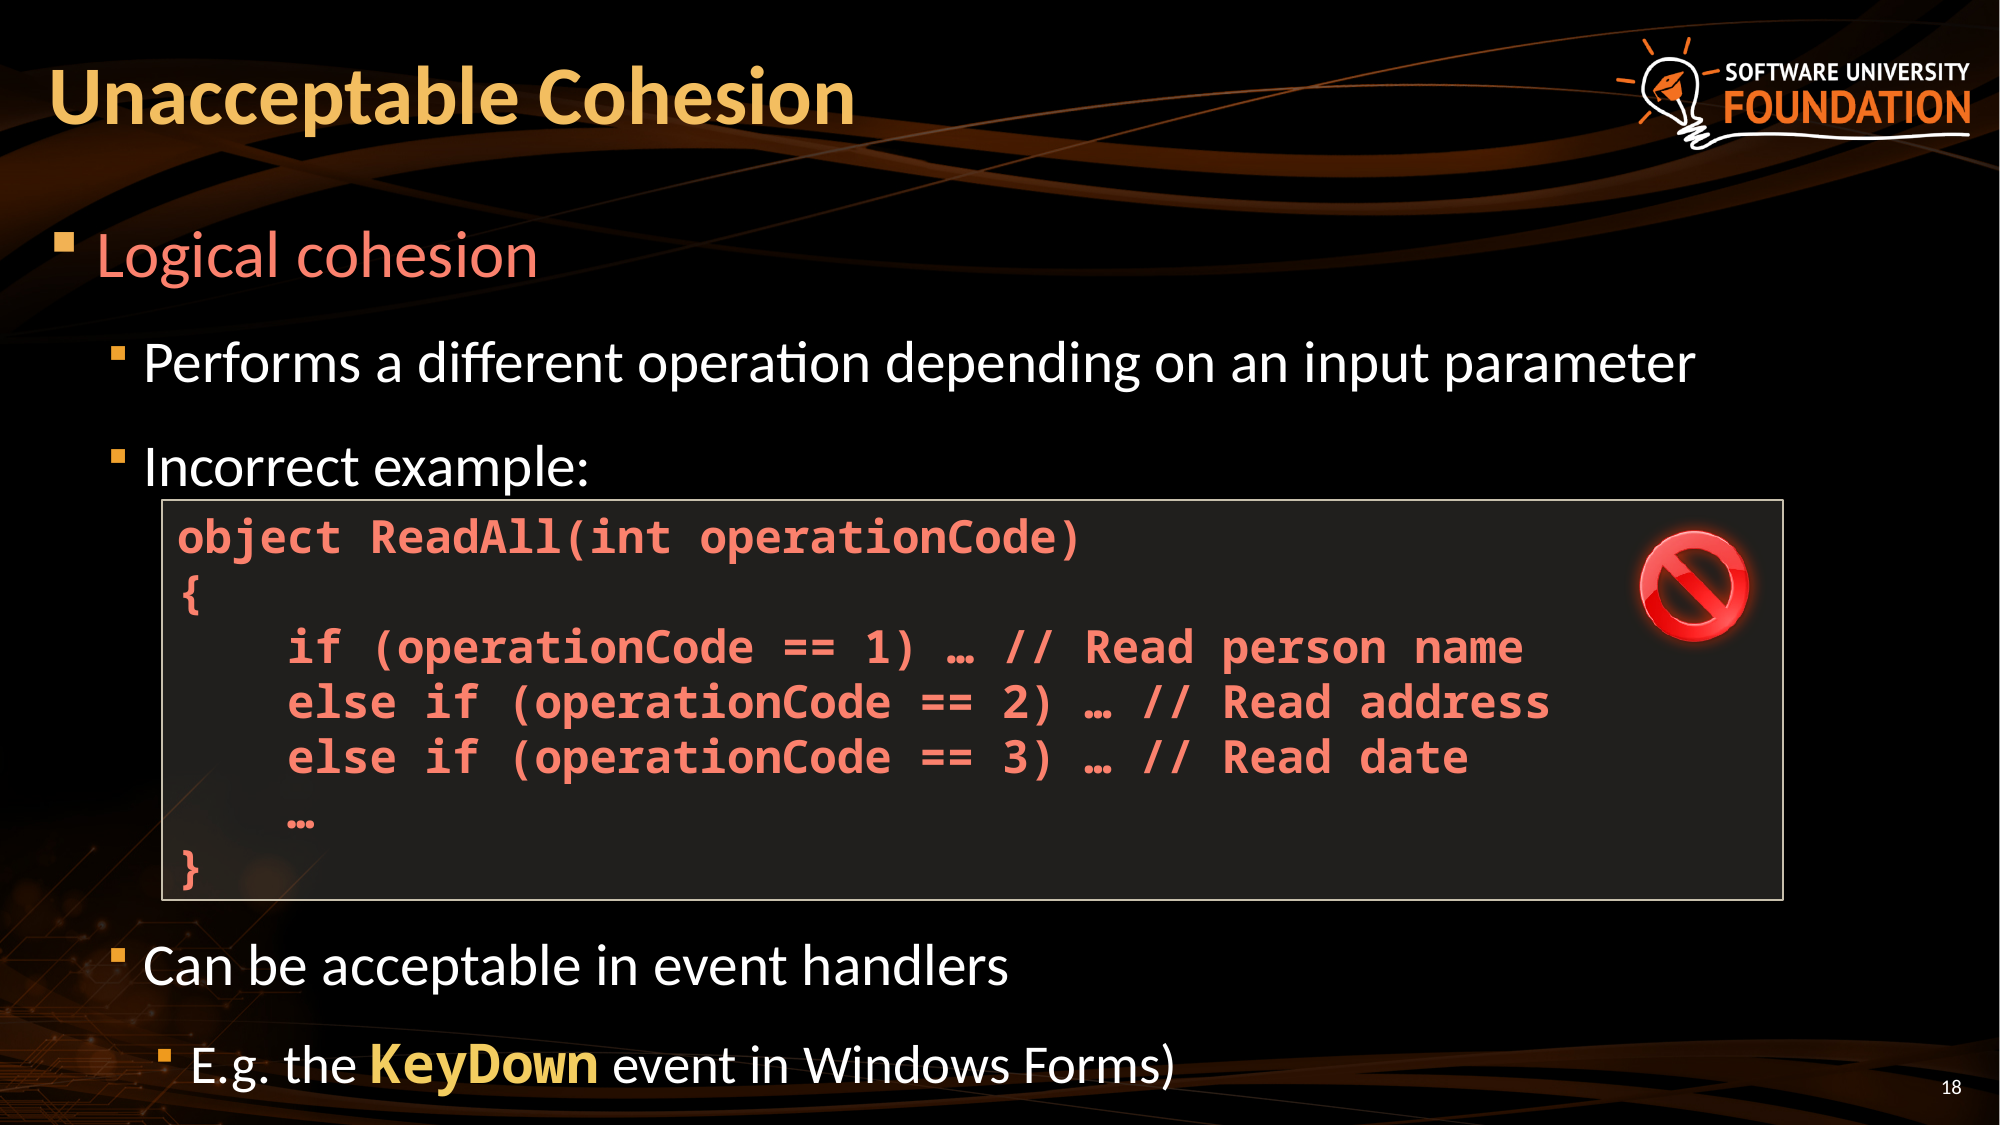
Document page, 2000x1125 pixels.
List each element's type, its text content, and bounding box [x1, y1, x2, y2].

text_box object ReadAll(int operationCode) { if (operationCode == 1) … // Read person name else if (operationCode == 2) … // Read address else if (operationCode == 3) … // Read date … } [162, 500, 1783, 900]
title Unacceptable Cohesion [30, 6, 1602, 189]
picture [0, 0, 2000, 1125]
list Logical cohesion Performs a different operation depending on an input parameter Incorrect example: Can be acceptable in event handlers E.g. the KeyDown event in Windows Forms) [31, 188, 1968, 1103]
